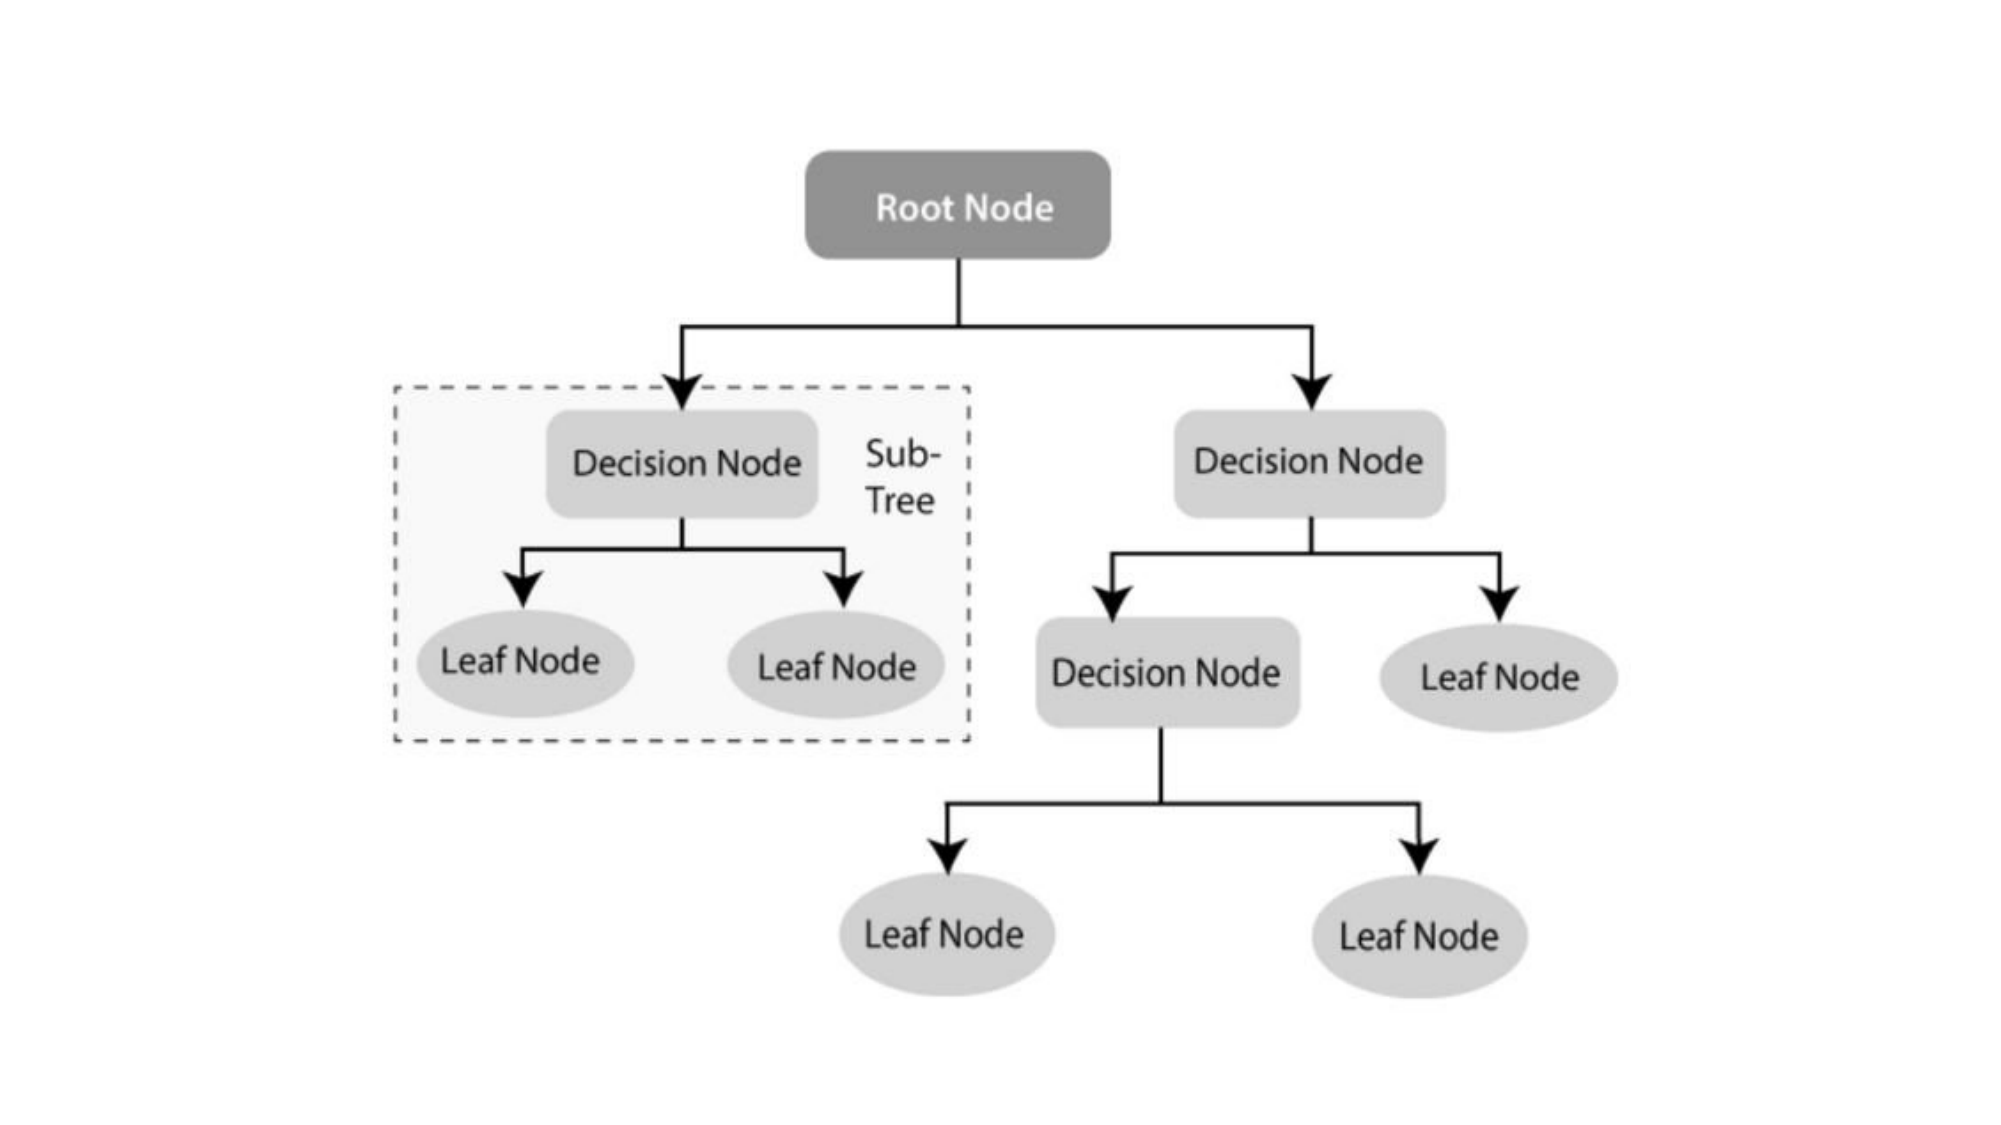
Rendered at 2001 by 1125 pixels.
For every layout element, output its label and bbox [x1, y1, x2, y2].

picture [369, 104, 1631, 1020]
